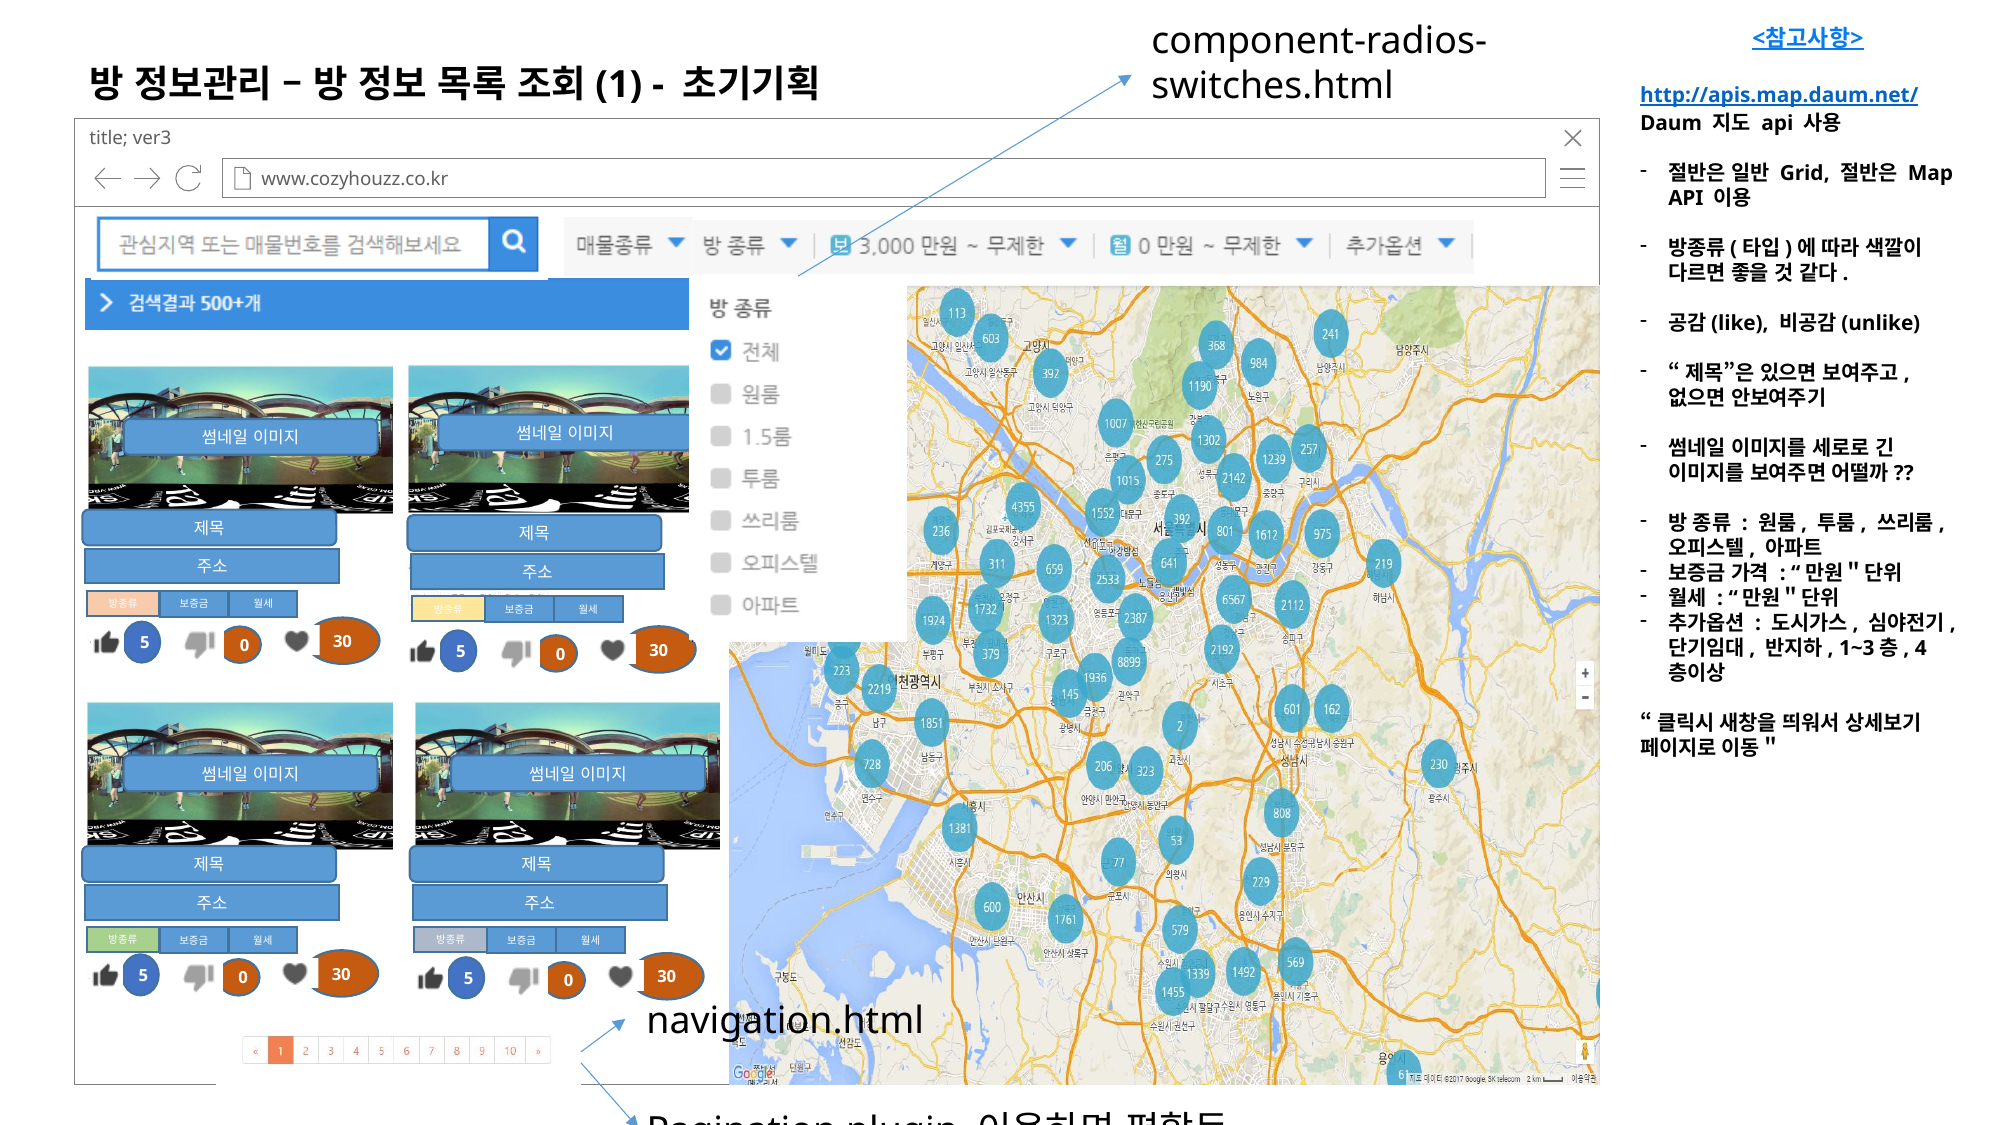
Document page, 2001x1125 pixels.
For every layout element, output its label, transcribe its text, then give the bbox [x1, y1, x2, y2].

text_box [85, 548, 340, 641]
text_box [85, 884, 340, 977]
picture [85, 209, 1600, 1085]
text_box <참고사항> http://apis.map.daum.net/ Daum 지도 api 사용 절반은 일반 Grid, 절반은 Map API 이용 방종류(타입)에 따라 색깔이 다르면 좋을 것 같다. 공감(like), 비공감(unlike) “제목”은 있으면 보여주고, 없으면 안보여주기 썸네일 이미지를 세로로 긴 이미지를 보여주면 어떨까?? 방 종류 : 원룸, 투룸, 쓰리룸, 오피스텔, 아파트 보증금 가격 : “만원＂단위 월세 : “만원＂단위 추가옵션 : 도시가스, 심야전기,단기임대, 반지하, 1~3층, 4층이상 “클릭시 새창을 띄워서 상세보기 페이지로 이동＂ [1625, 16, 1991, 817]
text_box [74, 118, 798, 1085]
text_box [580, 1062, 639, 1125]
text_box Pagination plugin 이용하면 편할듯 [639, 1098, 1315, 1125]
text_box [580, 1018, 626, 1052]
picture [591, 633, 636, 664]
picture [492, 636, 540, 673]
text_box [907, 118, 1600, 285]
text_box component-radios-switches.html [1136, 8, 1602, 113]
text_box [563, 217, 798, 276]
picture [86, 701, 394, 997]
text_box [410, 554, 665, 646]
picture [87, 365, 394, 664]
text_box 방 정보관리 – 방 정보 목록 조회(1) - 초기기획 [74, 52, 1136, 113]
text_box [798, 74, 1132, 277]
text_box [1132, 217, 1474, 276]
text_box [412, 884, 667, 977]
picture [216, 1019, 581, 1085]
picture [414, 701, 721, 1000]
